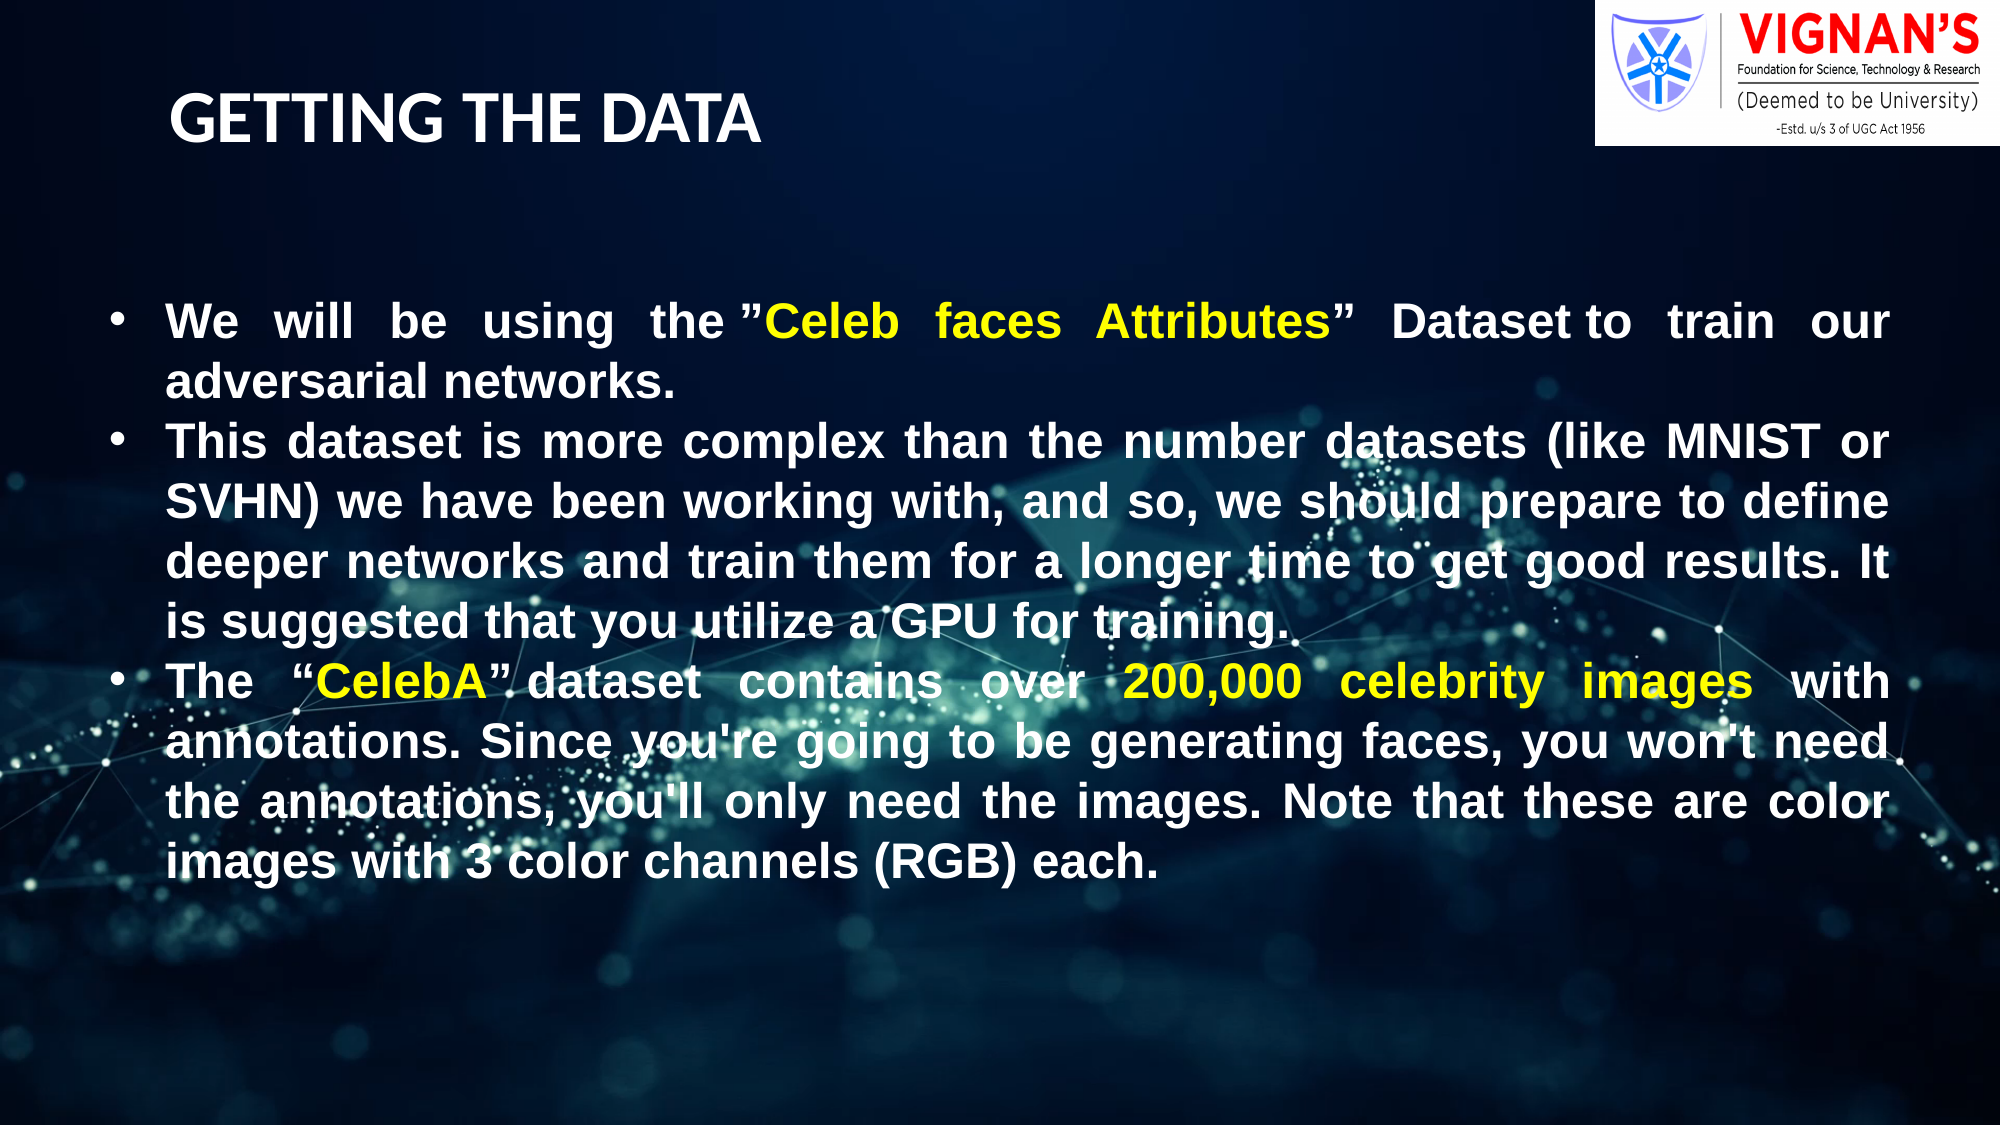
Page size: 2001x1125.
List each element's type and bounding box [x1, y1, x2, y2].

text_box [0, 0, 2000, 1125]
picture [1595, 0, 2000, 146]
